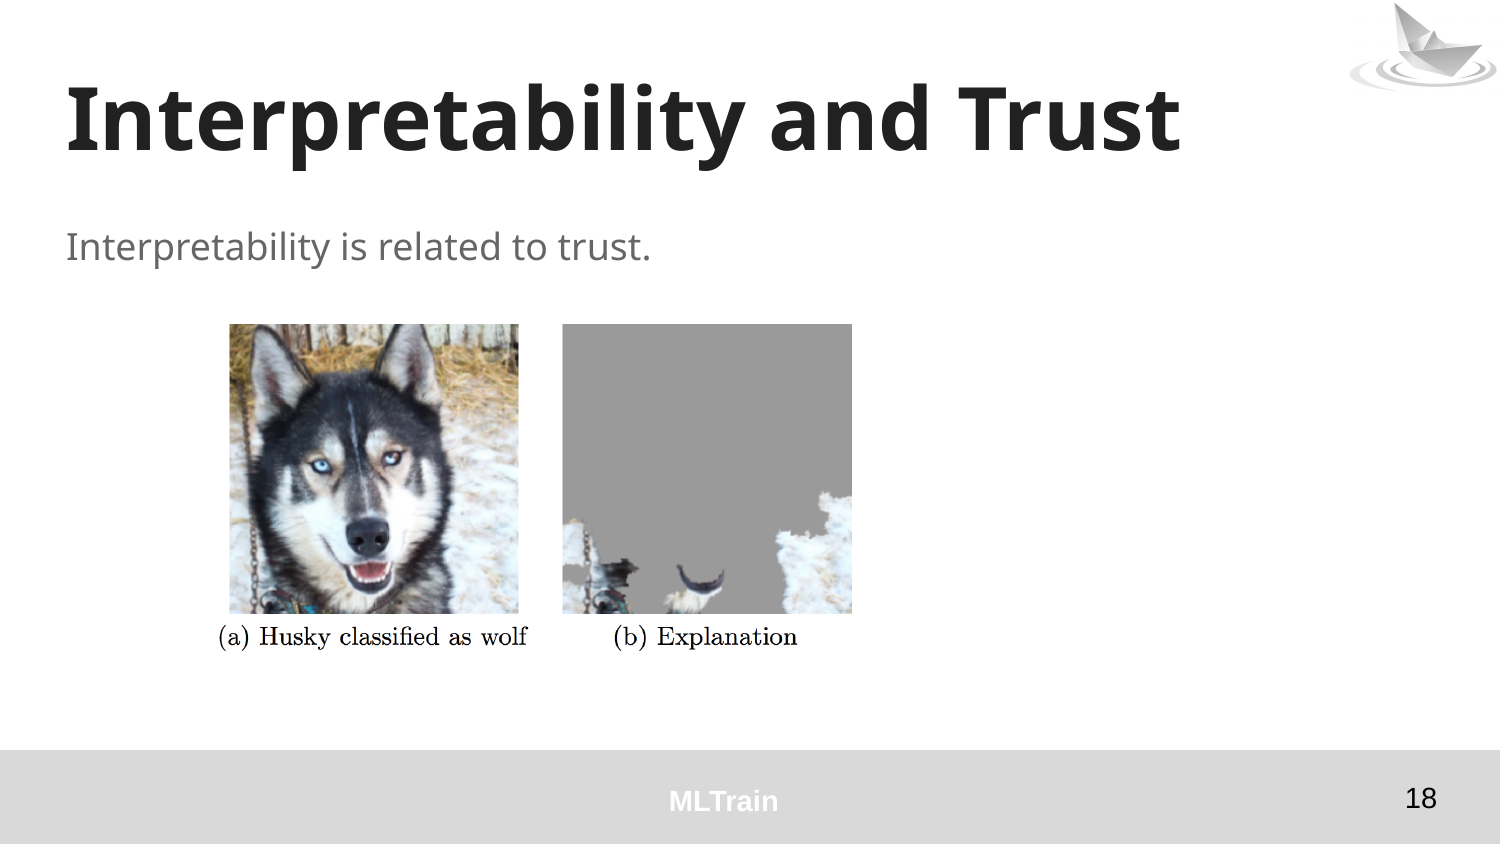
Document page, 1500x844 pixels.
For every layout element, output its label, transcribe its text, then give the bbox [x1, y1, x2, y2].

picture [198, 304, 890, 658]
title Interpretability and Trust [51, 48, 1449, 180]
picture [1346, 0, 1500, 95]
list Interpretability is related to trust. [51, 201, 1449, 743]
slide_number ‹#› [1389, 764, 1480, 830]
